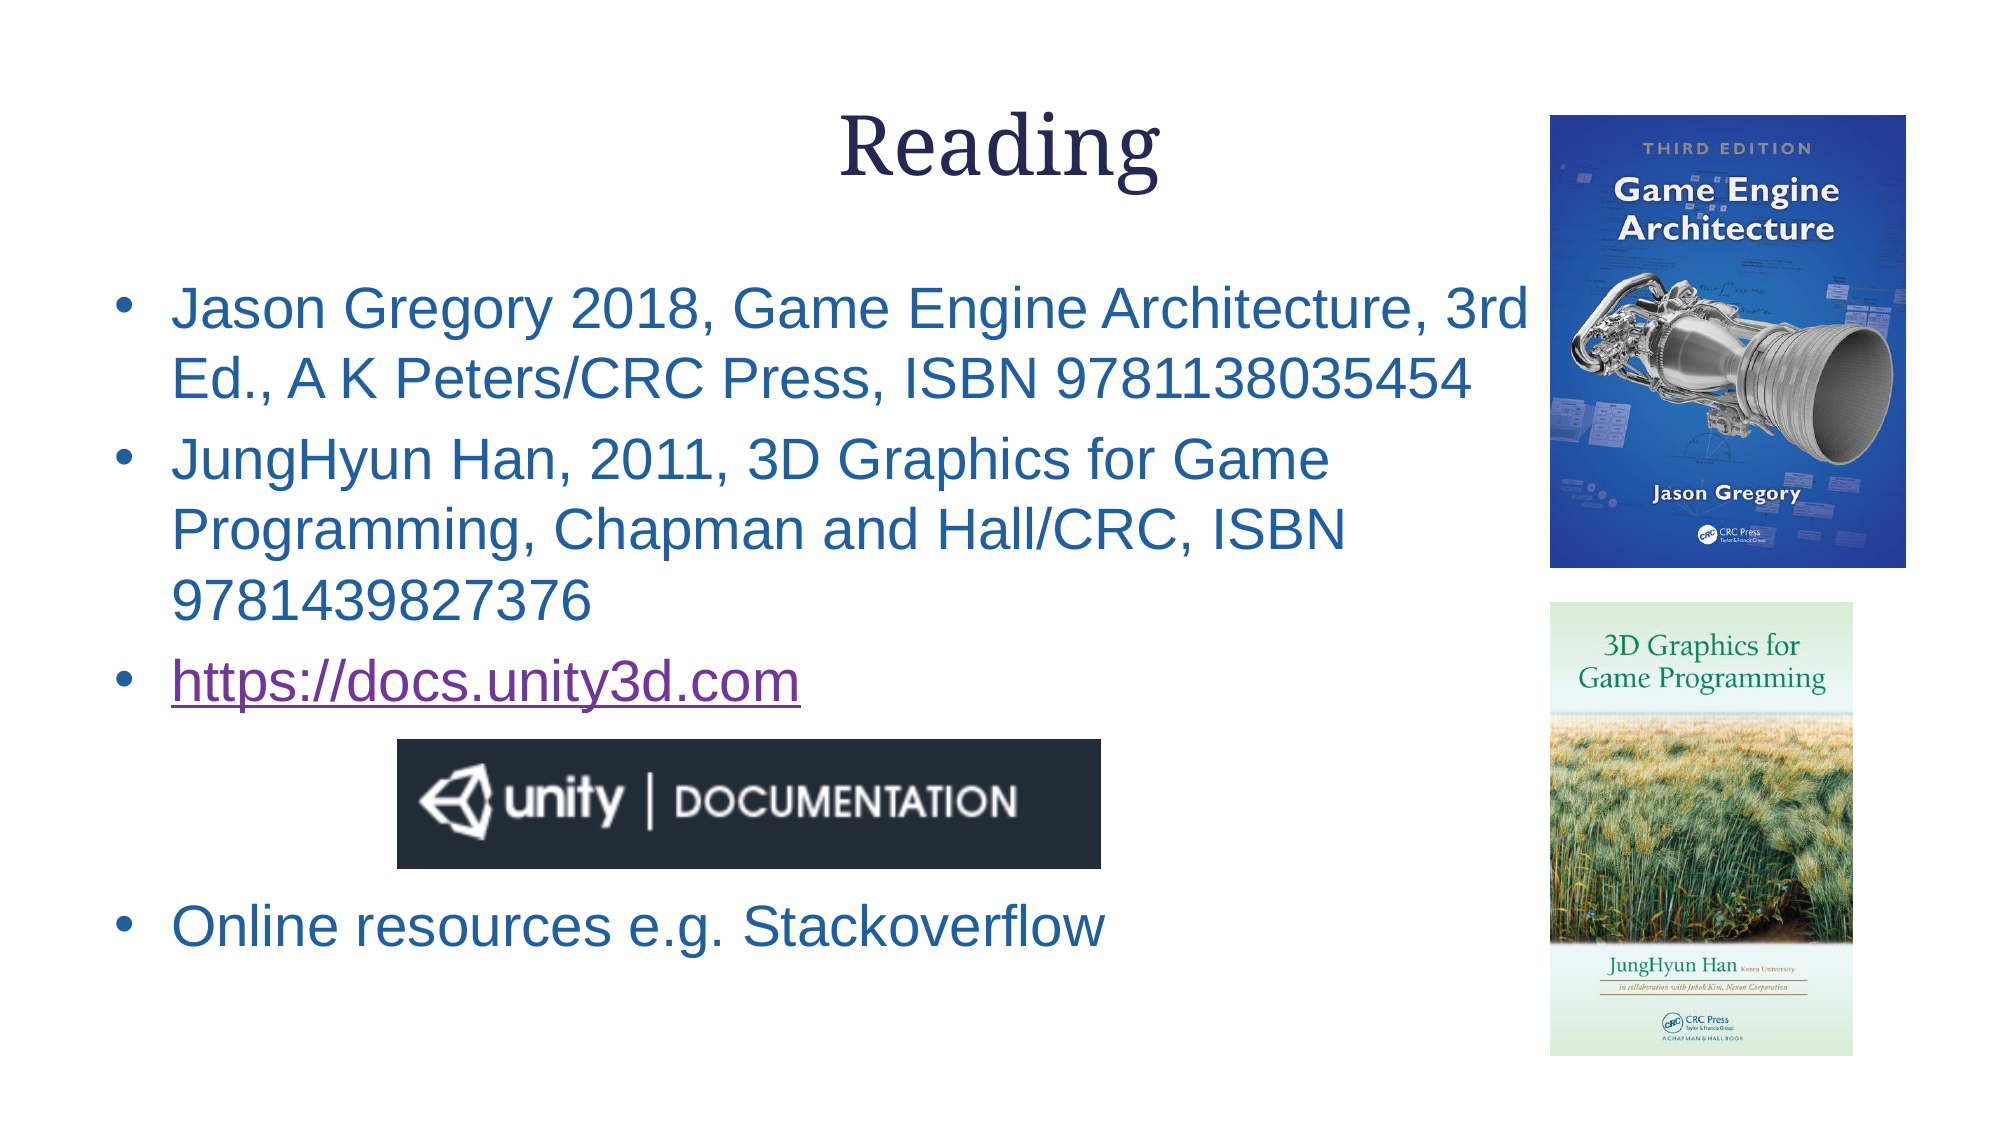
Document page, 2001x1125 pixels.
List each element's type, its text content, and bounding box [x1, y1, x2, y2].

list Jason Gregory 2018, Game Engine Architecture, 3rd Ed., A K Peters/CRC Press, ISBN 9781138035454 JungHyun Han, 2011, 3D Graphics for Game Programming, Chapman and Hall/CRC, ISBN 9781439827376 https://docs.unity3d.com Online resources e.g. Stackoverflow [99, 262, 1563, 1005]
picture [1550, 602, 1853, 1056]
picture [397, 739, 1101, 869]
picture [1550, 114, 1906, 569]
title Reading [99, 0, 1900, 200]
